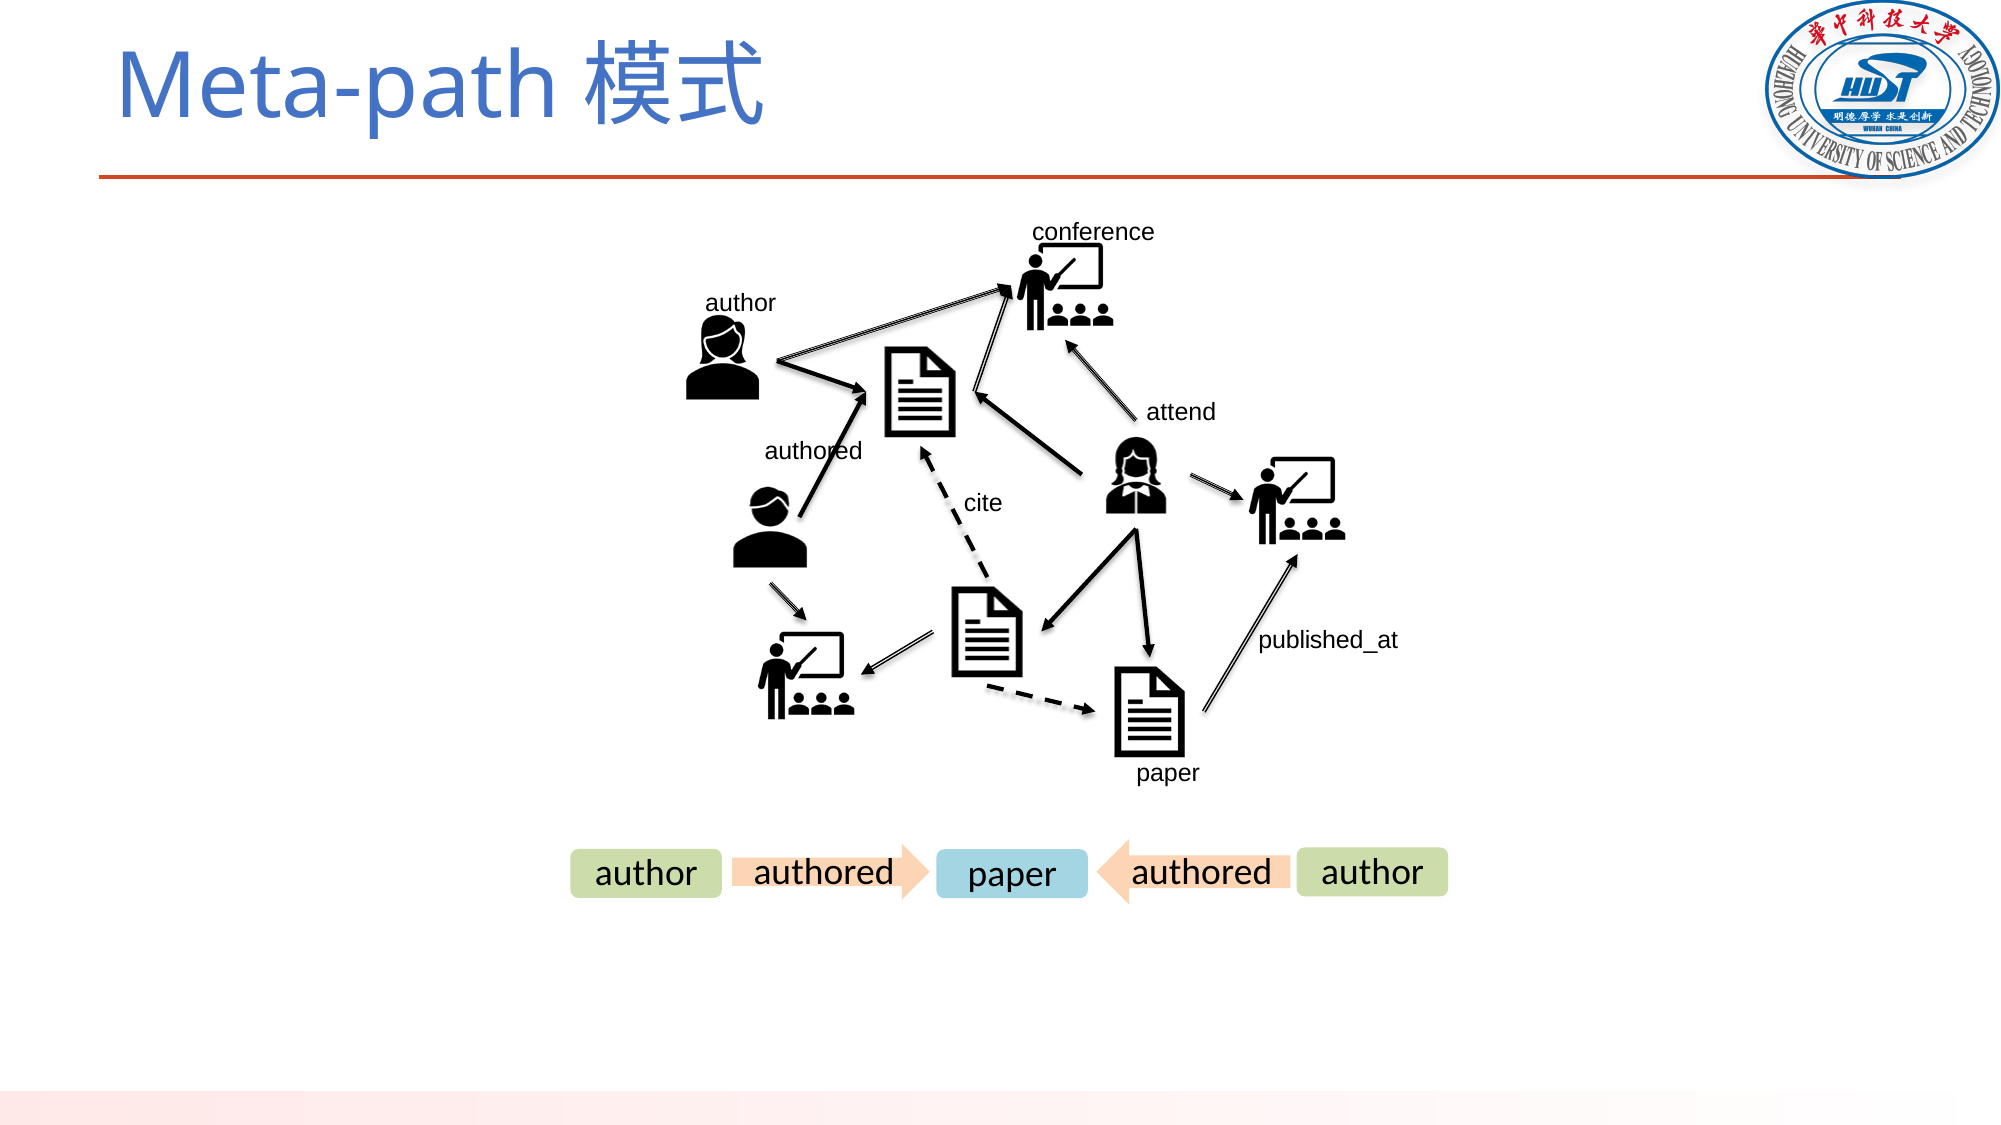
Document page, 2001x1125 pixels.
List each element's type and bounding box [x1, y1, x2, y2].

text_box [570, 848, 722, 898]
text_box [732, 843, 930, 900]
text_box [1296, 846, 1449, 897]
title [99, 0, 1825, 177]
text_box [668, 215, 1402, 787]
picture [1765, 0, 2000, 179]
text_box [936, 848, 1088, 899]
text_box [1096, 839, 1291, 905]
